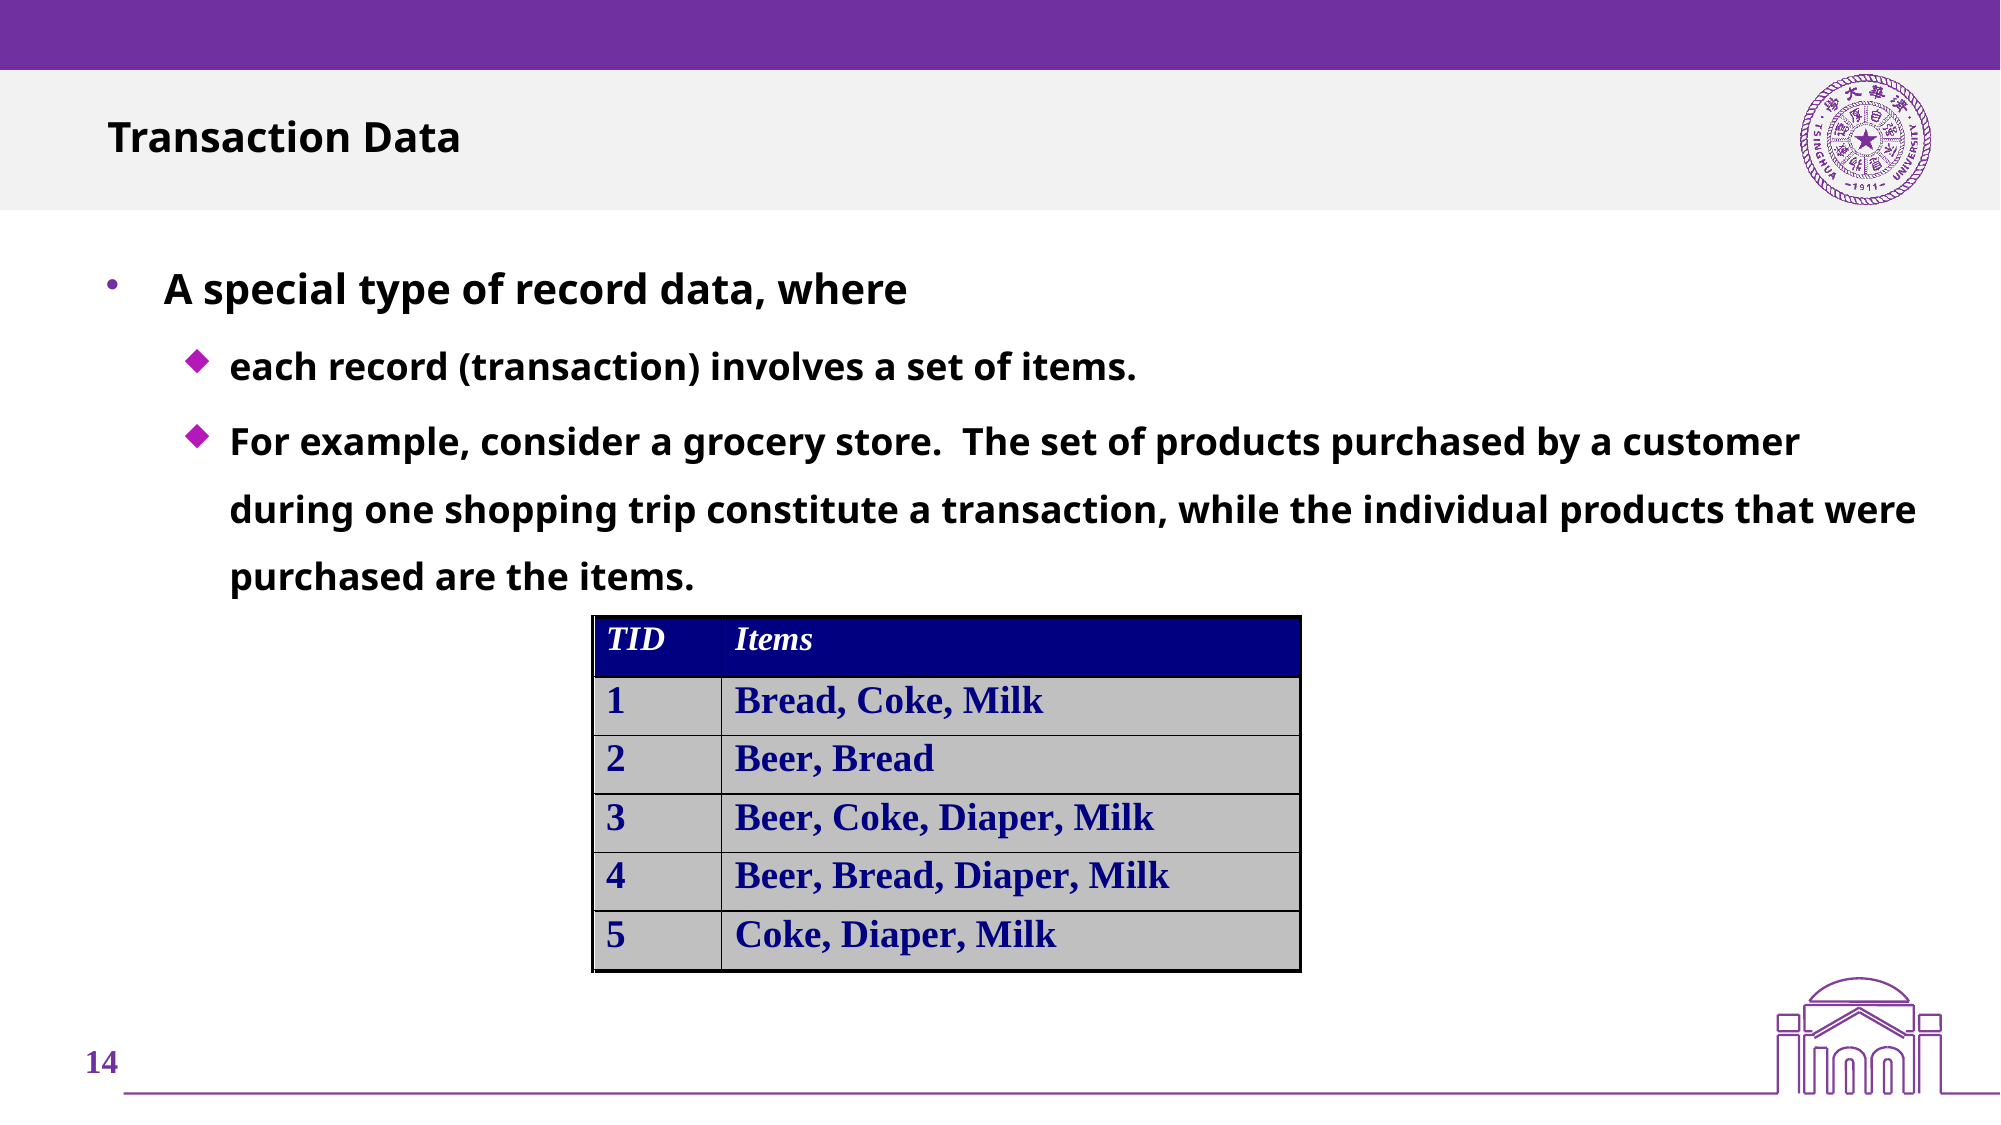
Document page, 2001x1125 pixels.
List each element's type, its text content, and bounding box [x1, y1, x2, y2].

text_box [573, 614, 1312, 1001]
list A special type of record data, where each record (transaction) involves a set of items. For example, consider a grocery store. The set of products purchased by a customer during one shopping trip constitute a transaction, while the individual products that were purchased are the items. [92, 230, 1940, 1096]
picture [1800, 74, 1931, 205]
title Transaction Data [92, 60, 1794, 212]
